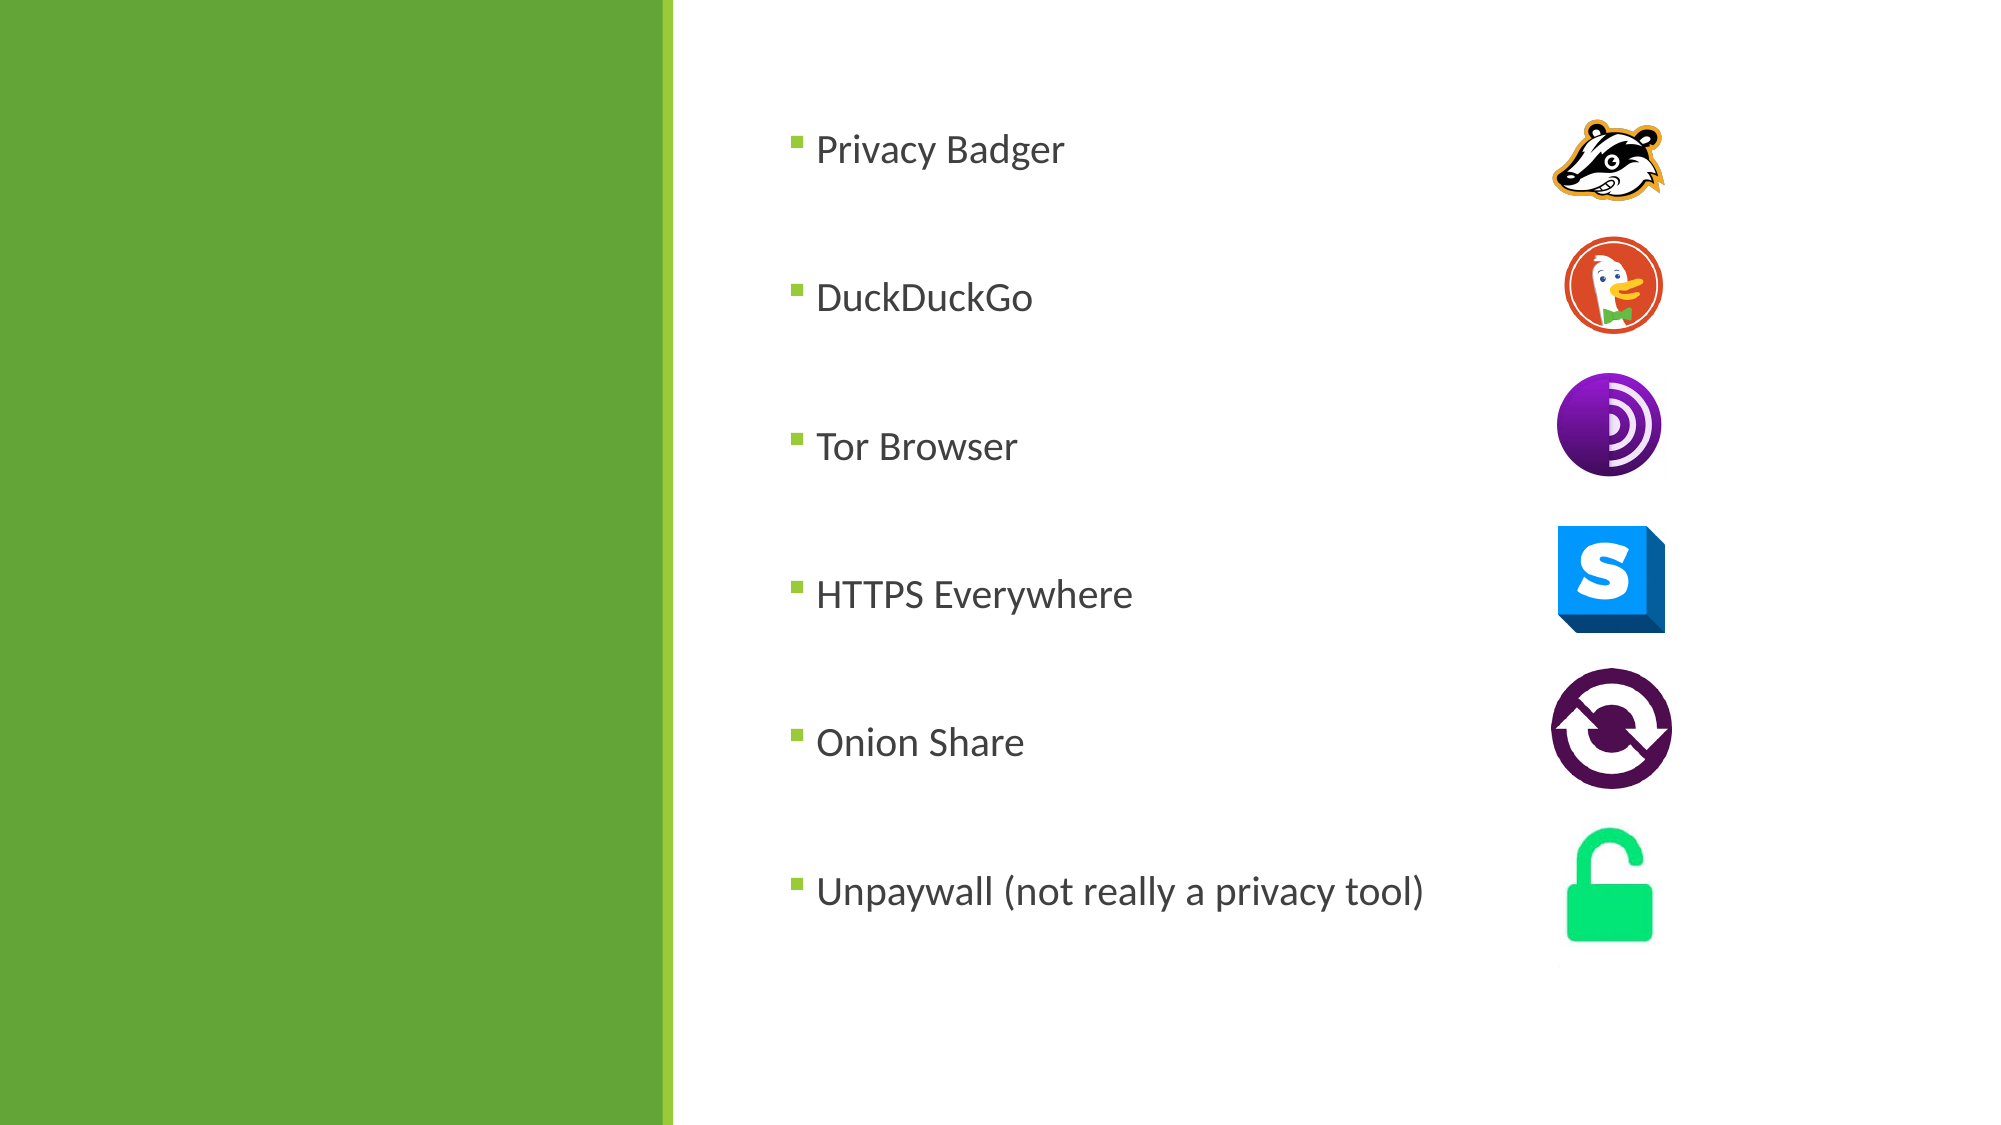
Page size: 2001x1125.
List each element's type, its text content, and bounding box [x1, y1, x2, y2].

picture [1551, 668, 1672, 789]
picture [1557, 817, 1665, 969]
picture [1551, 119, 1665, 203]
picture [1553, 224, 1674, 346]
picture [1557, 526, 1665, 634]
list Privacy Badger DuckDuckGo Tor Browser HTTPS Everywhere Onion Share Unpaywall (not really a privacy tool) [787, 120, 1853, 983]
picture [1553, 369, 1665, 481]
